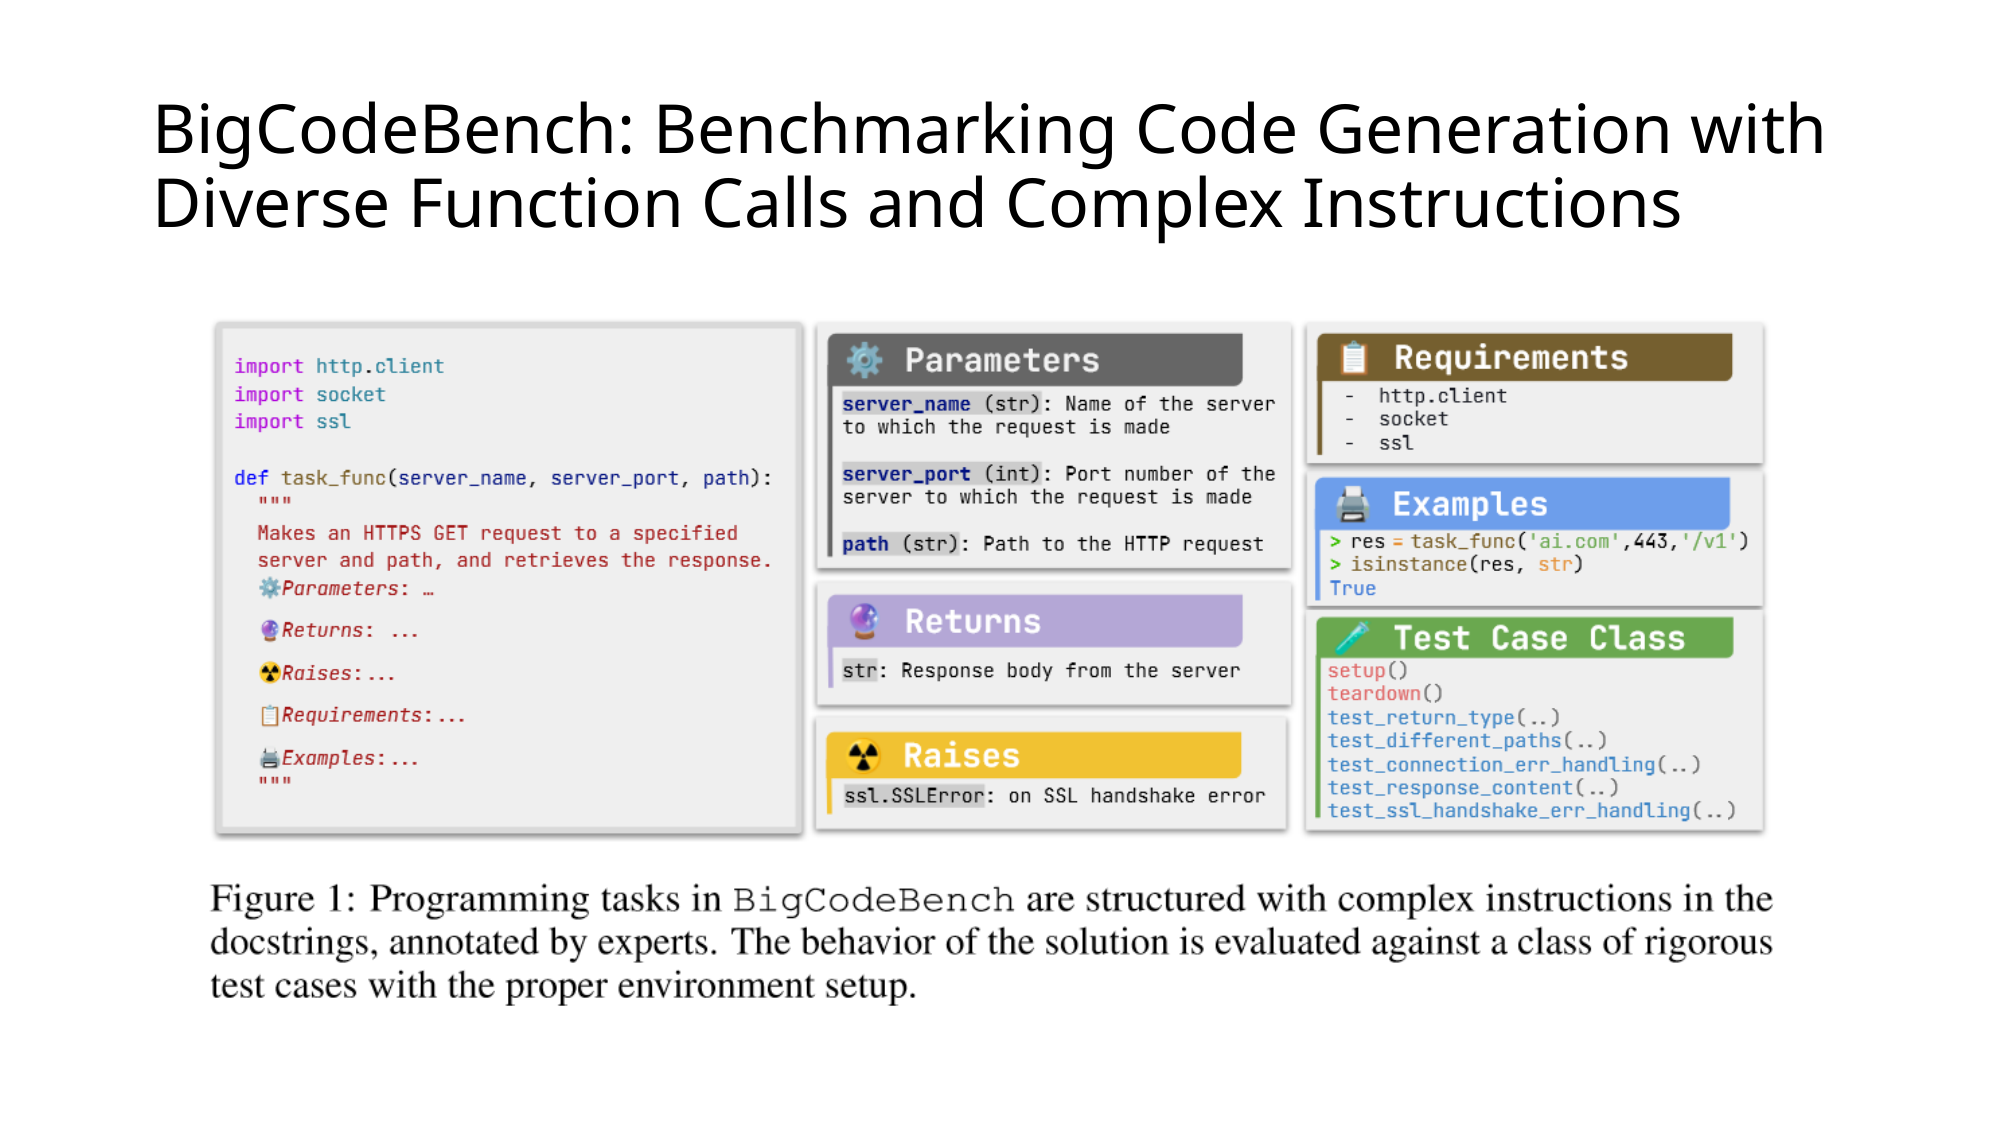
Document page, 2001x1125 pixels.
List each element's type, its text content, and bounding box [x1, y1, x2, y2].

title BigCodeBench: Benchmarking Code Generation with Diverse Function Calls and Complex Instructions [137, 59, 1863, 278]
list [199, 299, 1801, 1014]
